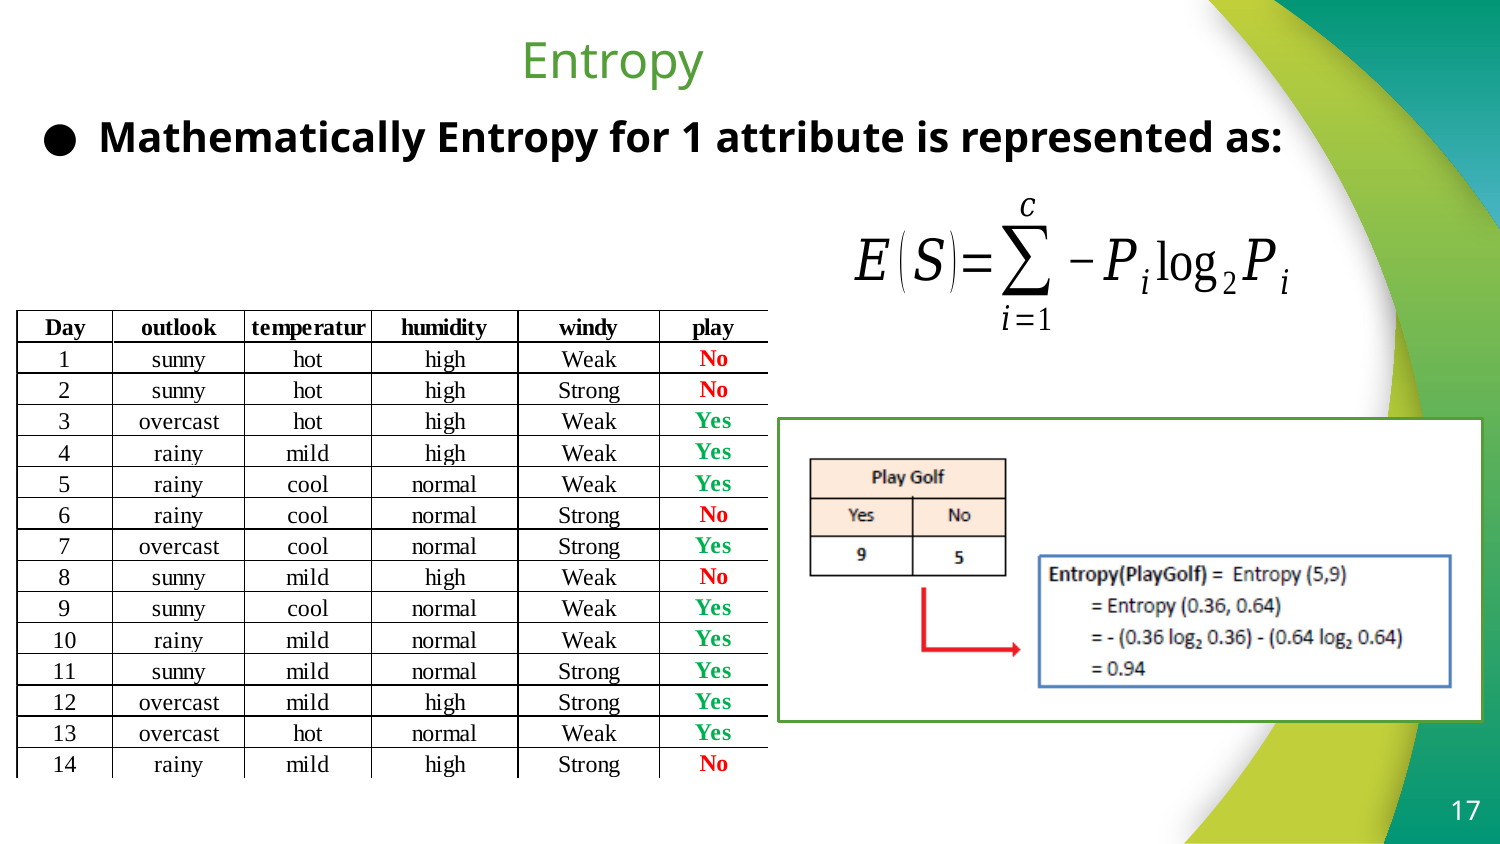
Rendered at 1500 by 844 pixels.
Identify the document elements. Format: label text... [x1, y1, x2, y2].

list Mathematically Entropy for 1 attribute is represented as: [41, 725, 1291, 820]
list Mathematically Entropy for 1 attribute is represented as: [41, 103, 1291, 421]
picture [779, 419, 1482, 720]
picture [16, 309, 770, 780]
title Entropy [41, 24, 1184, 89]
slide_number 17 [1391, 779, 1482, 844]
